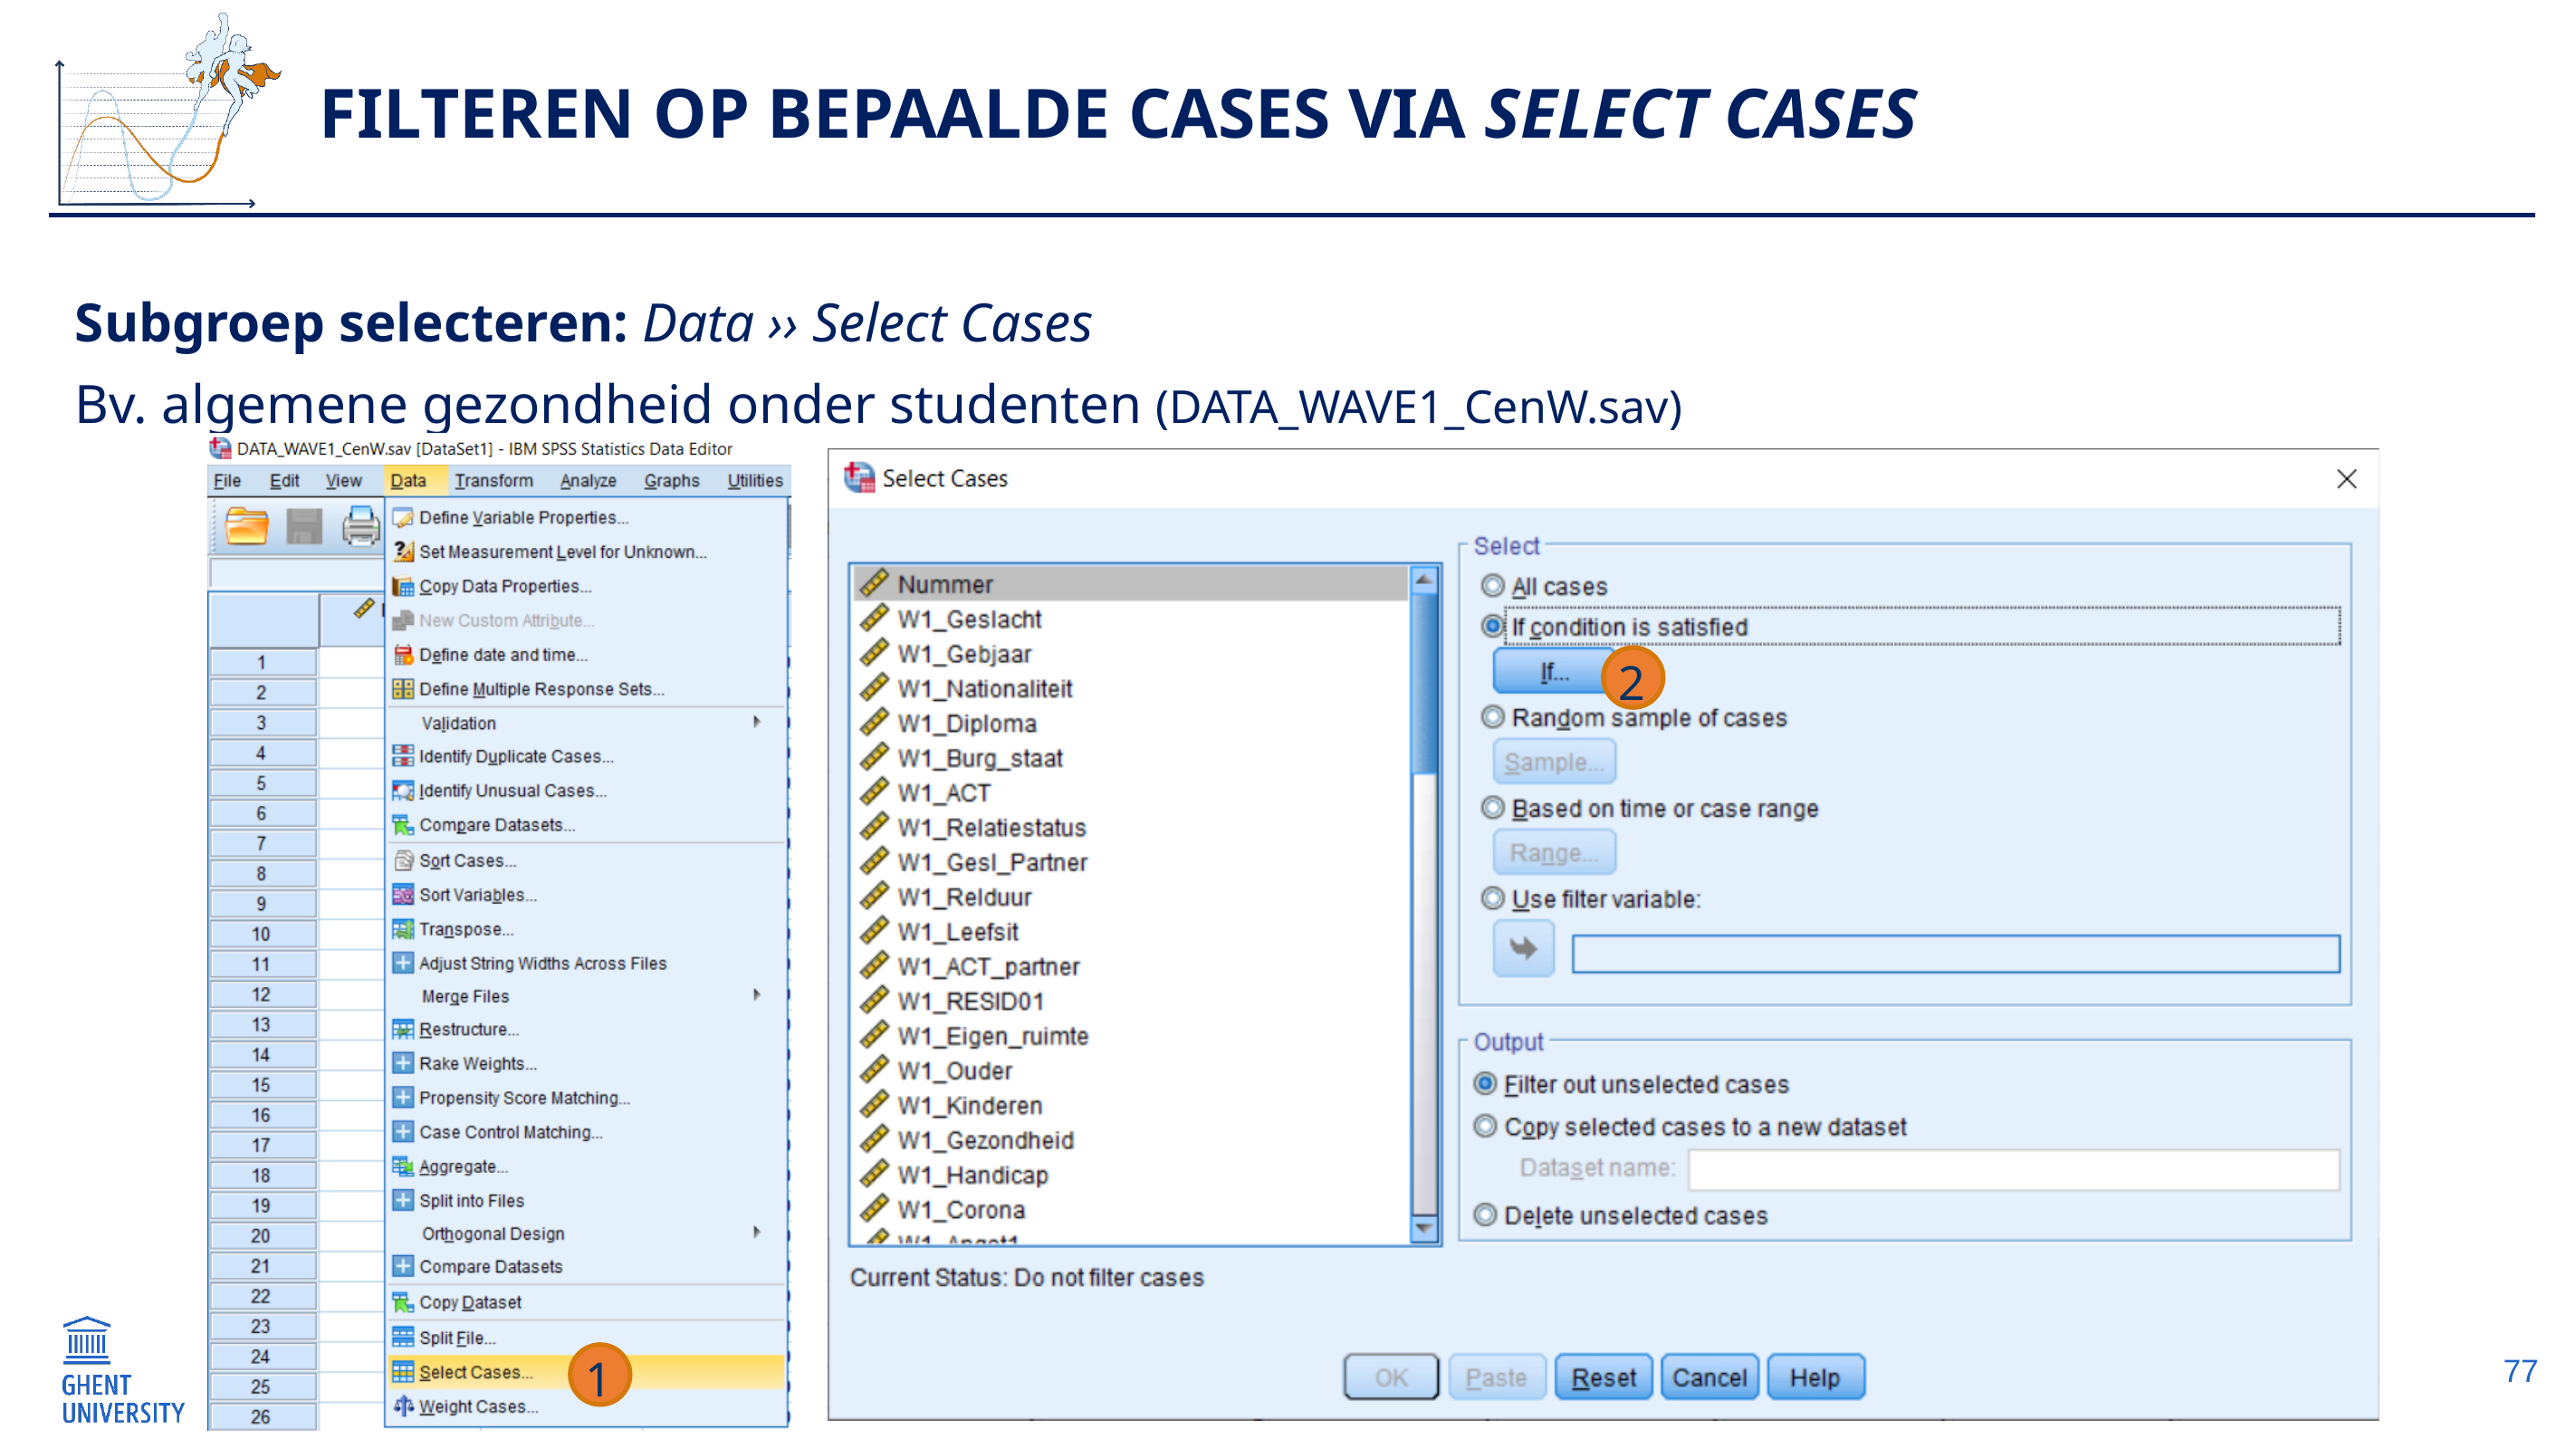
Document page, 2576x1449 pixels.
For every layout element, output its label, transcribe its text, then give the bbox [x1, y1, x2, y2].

picture [793, 433, 2380, 1431]
slide_number 77 [2415, 1330, 2553, 1408]
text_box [1603, 635, 1767, 712]
picture [62, 433, 792, 1449]
picture [5, 0, 306, 318]
title Filteren op bepaalde cases via Select Cases [305, 18, 2527, 159]
list Subgroep selecteren: Data ›› Select Cases Bv. algemene gezondheid onder studenten (DATA_WAVE1_CenW.sav) [48, 269, 2553, 1408]
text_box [570, 1331, 733, 1408]
